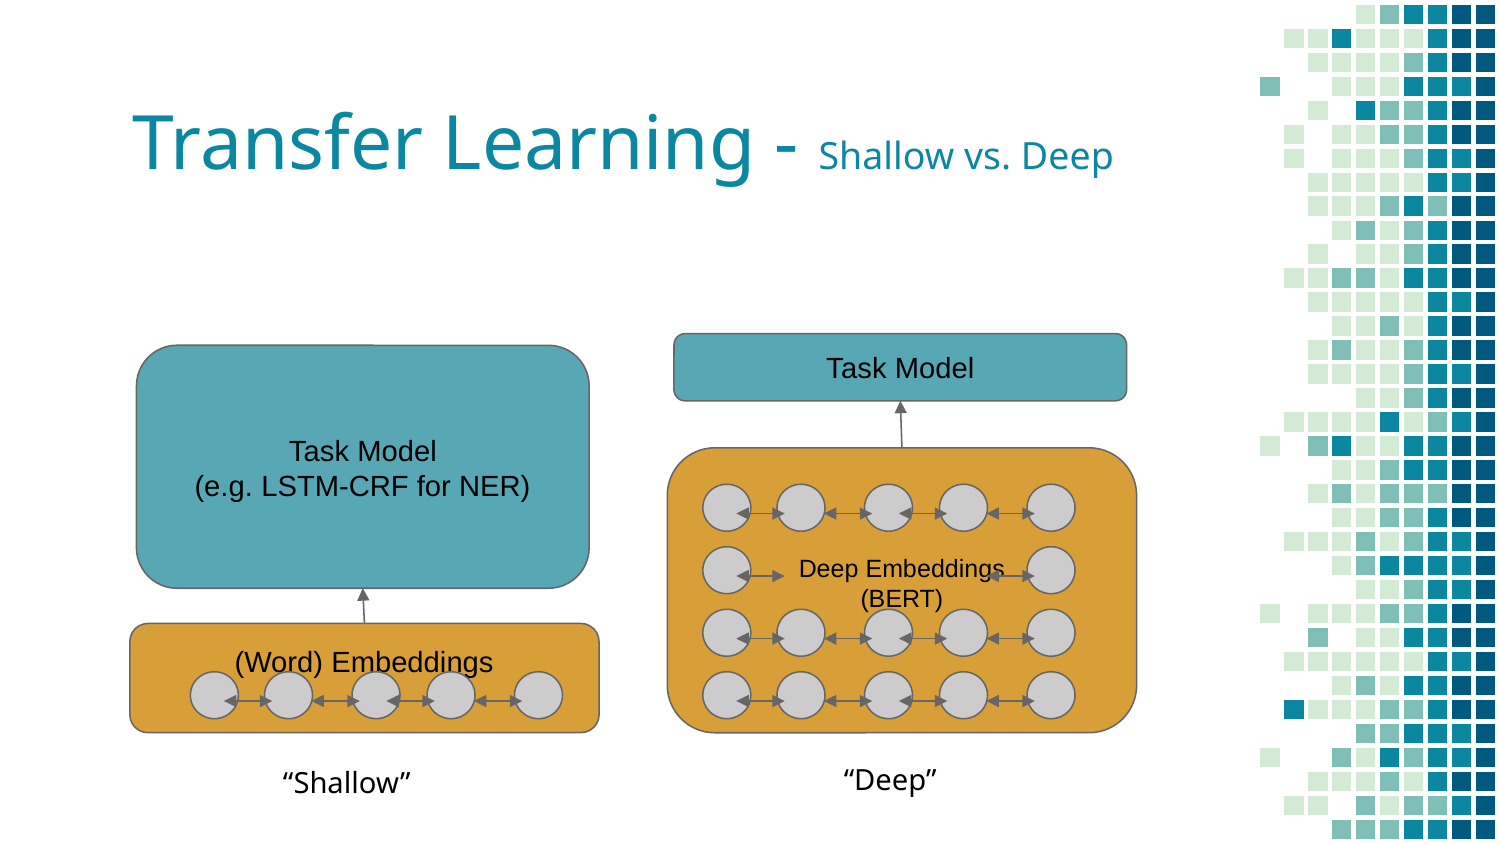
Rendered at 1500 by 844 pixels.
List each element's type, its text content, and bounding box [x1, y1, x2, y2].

text_box Deep Embeddings (BERT) [667, 447, 1137, 733]
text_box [702, 483, 1076, 532]
text_box “Deep” [828, 746, 1151, 801]
text_box Task Model (e.g. LSTM-CRF for NER) [136, 345, 590, 589]
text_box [190, 671, 563, 719]
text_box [702, 671, 1076, 719]
title Transfer Learning - Shallow vs. Deep [117, 58, 1227, 200]
text_box (Word) Embeddings [129, 623, 600, 733]
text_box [702, 609, 1076, 657]
text_box Task Model [673, 333, 1127, 401]
text_box “Shallow” [267, 748, 435, 817]
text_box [899, 400, 903, 449]
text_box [702, 546, 1076, 594]
